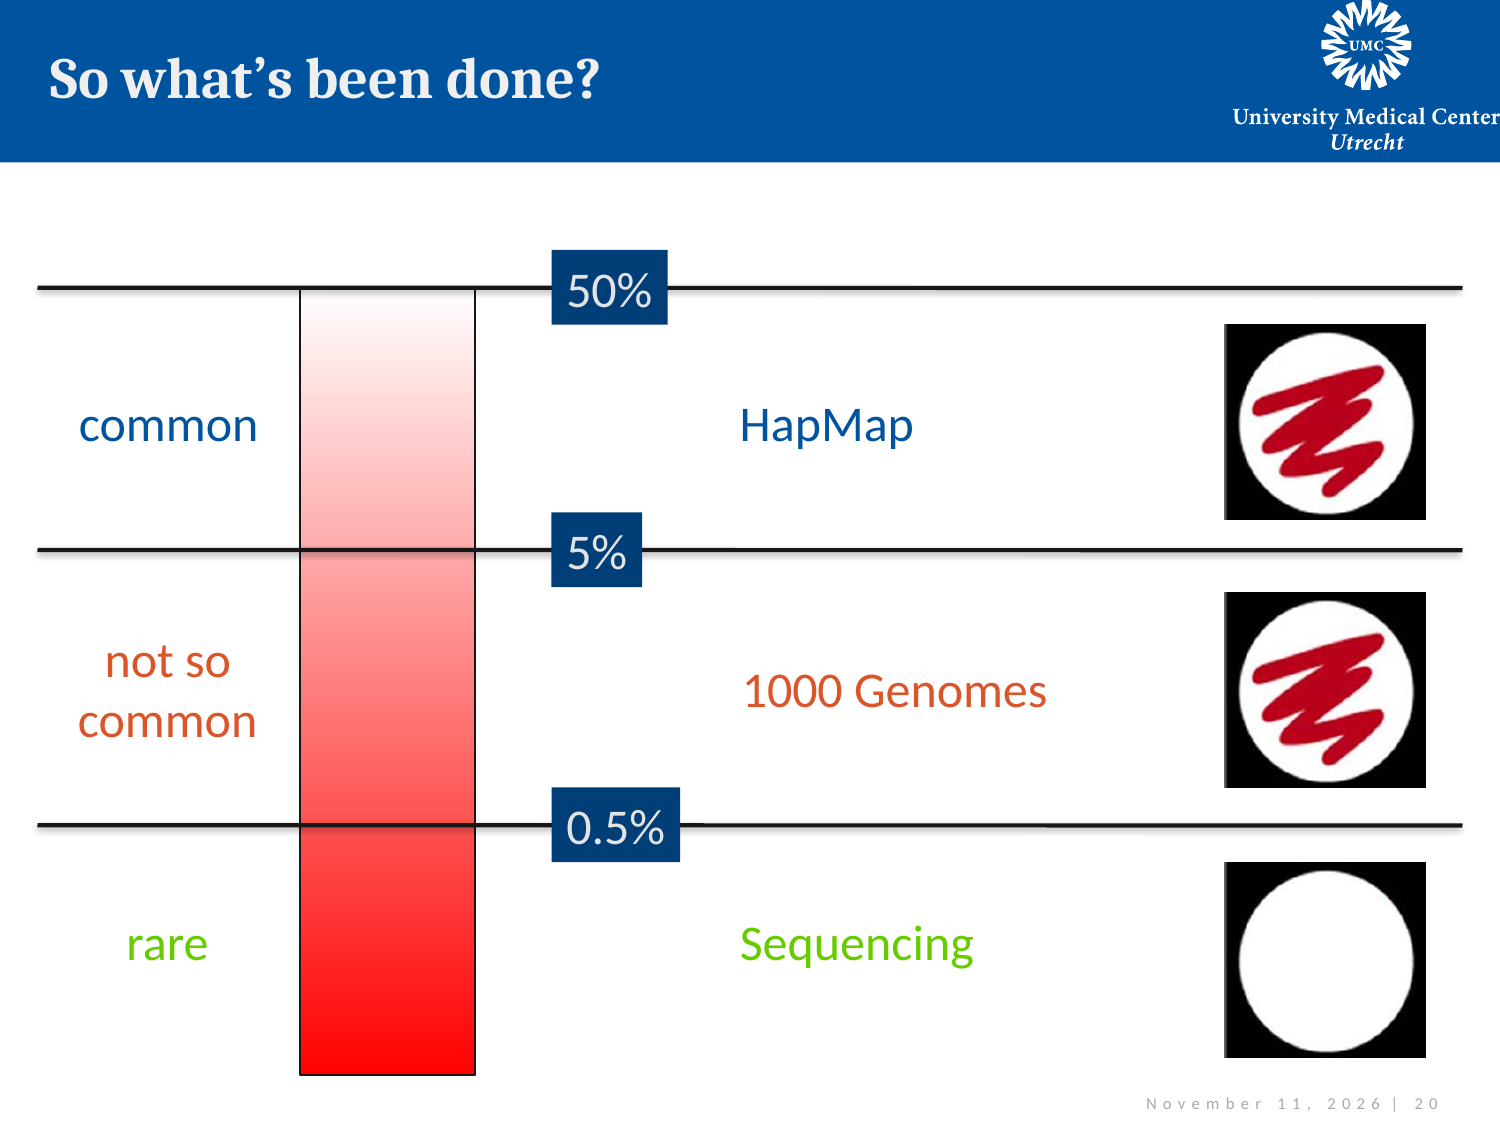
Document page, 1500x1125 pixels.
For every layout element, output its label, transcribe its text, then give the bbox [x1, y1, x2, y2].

text_box not so common [63, 620, 273, 755]
picture [1224, 324, 1427, 520]
text_box [300, 836, 475, 1075]
text_box 0.5% [551, 835, 681, 863]
text_box 1000 Genomes [727, 650, 1063, 725]
text_box [300, 298, 475, 546]
text_box common [64, 384, 274, 459]
text_box 5% [551, 512, 643, 548]
picture [1224, 592, 1427, 788]
picture [1224, 862, 1427, 1058]
text_box [300, 561, 475, 821]
title So what’s been done? [34, 0, 1238, 151]
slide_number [1068, 1087, 1453, 1118]
text_box 5% [551, 560, 643, 588]
text_box rare [111, 903, 224, 978]
text_box HapMap [724, 384, 929, 459]
text_box 0.5% [551, 787, 681, 823]
text_box 50% [551, 297, 668, 325]
text_box 50% [551, 249, 668, 286]
text_box Sequencing [724, 903, 989, 978]
